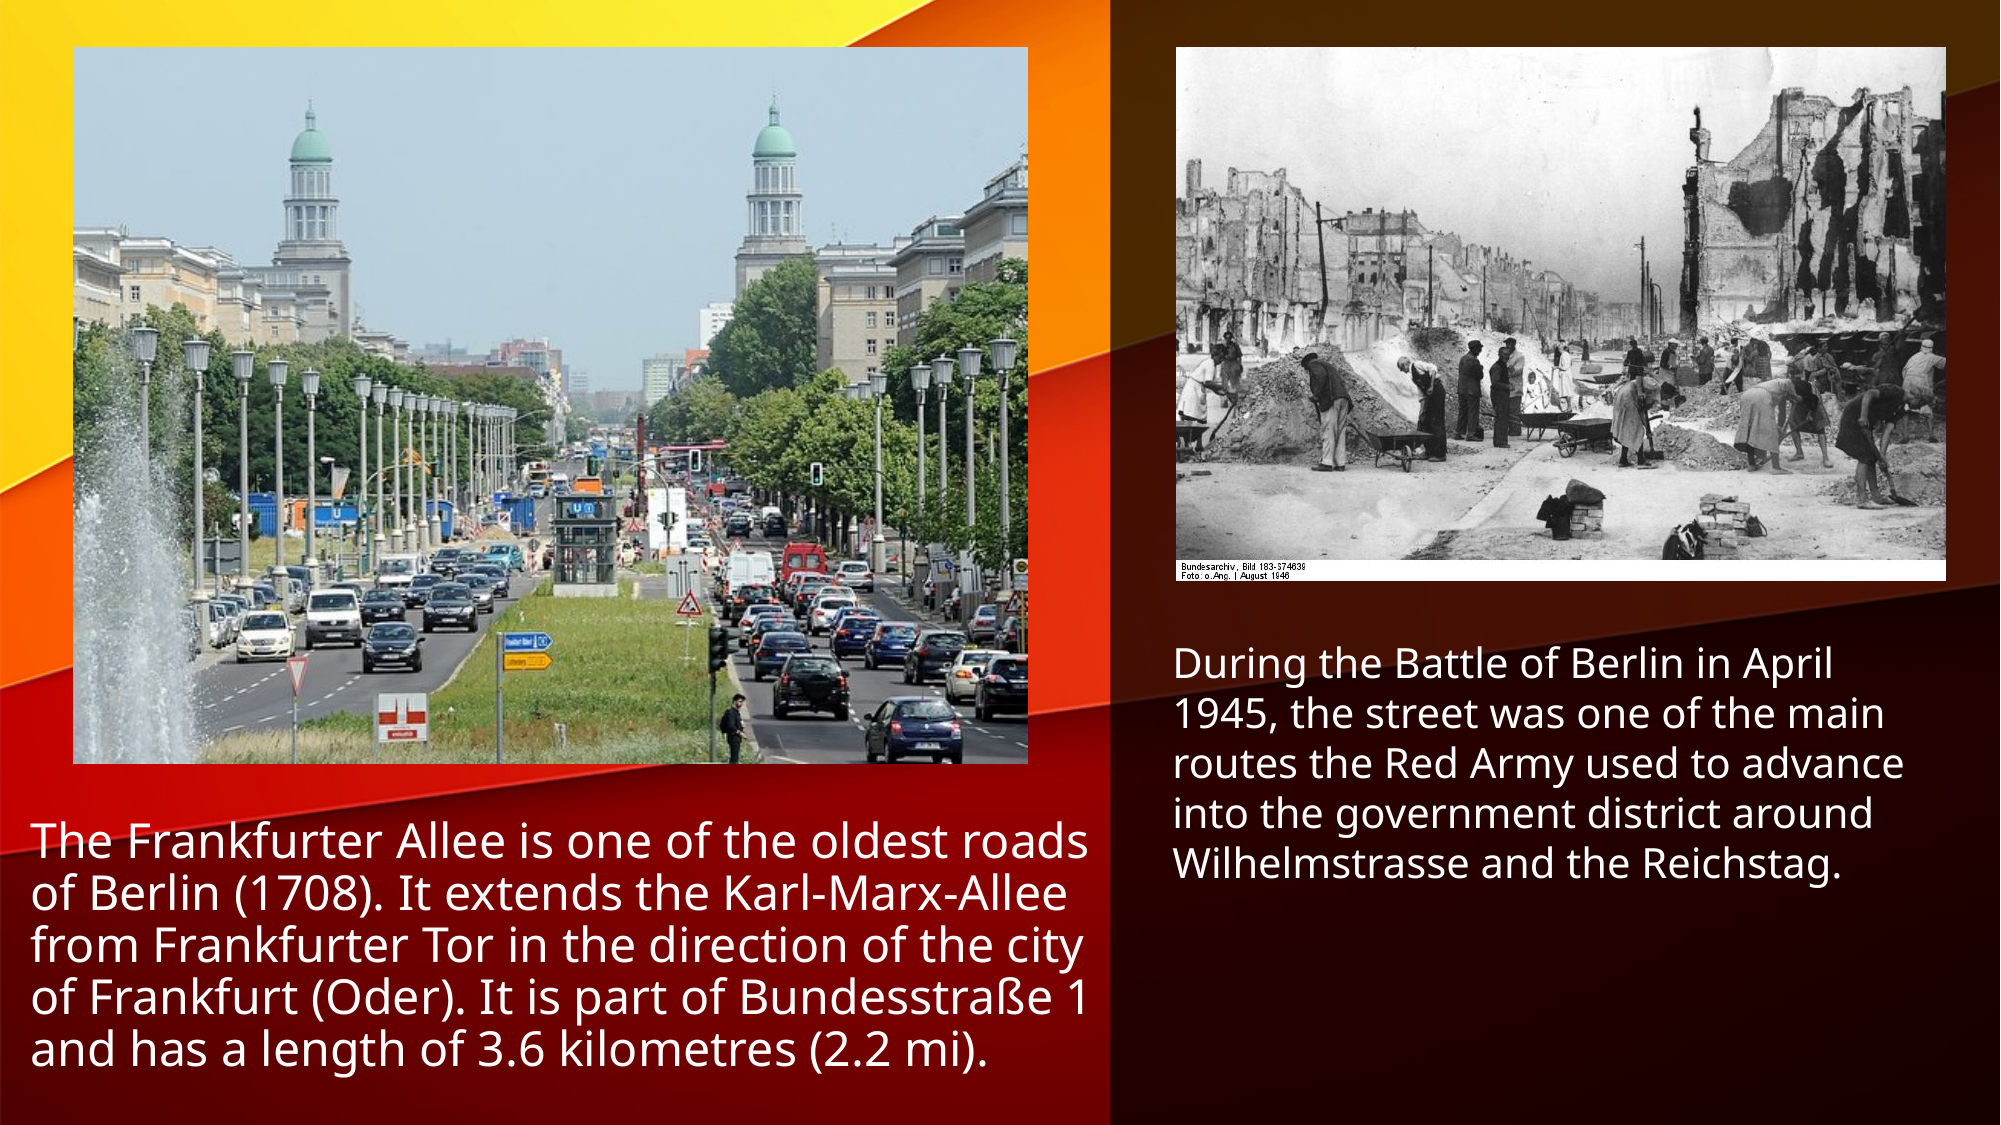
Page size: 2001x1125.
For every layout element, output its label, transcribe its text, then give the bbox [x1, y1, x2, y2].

subtitle The Frankfurter Allee is one of the oldest roads of Berlin (1708). It extends the Karl-Marx-Allee from Frankfurter Tor in the direction of the city of Frankfurt (Oder). It is part of Bundesstraße 1 and has a length of 3.6 kilometres (2.2 mi). [30, 763, 1098, 1078]
text_box During the Battle of Berlin in April 1945, the street was one of the main routes the Red Army used to advance into the government district around Wilhelmstrasse and the Reichstag. [1157, 629, 1927, 895]
picture [0, 0, 2000, 1125]
